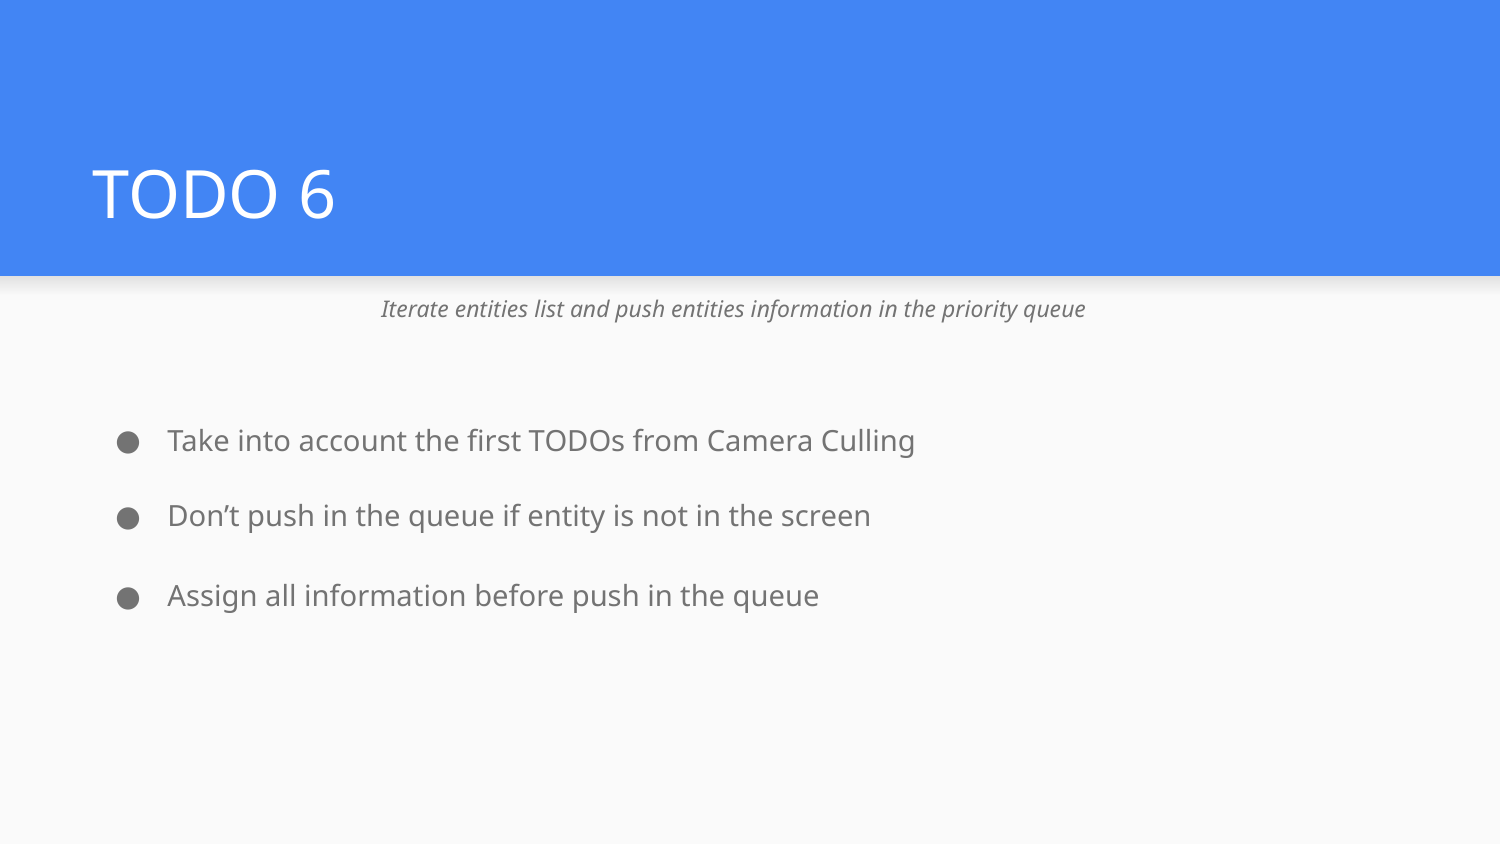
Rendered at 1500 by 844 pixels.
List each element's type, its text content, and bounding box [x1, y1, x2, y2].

title TODO 6 [77, 121, 1427, 248]
list Take into account the first TODOs from Camera Culling Don’t push in the queue if entity is not in the screen Assign all information before push in the queue [77, 401, 1427, 835]
list Iterate entities list and push entities information in the priority queue [59, 275, 1409, 327]
